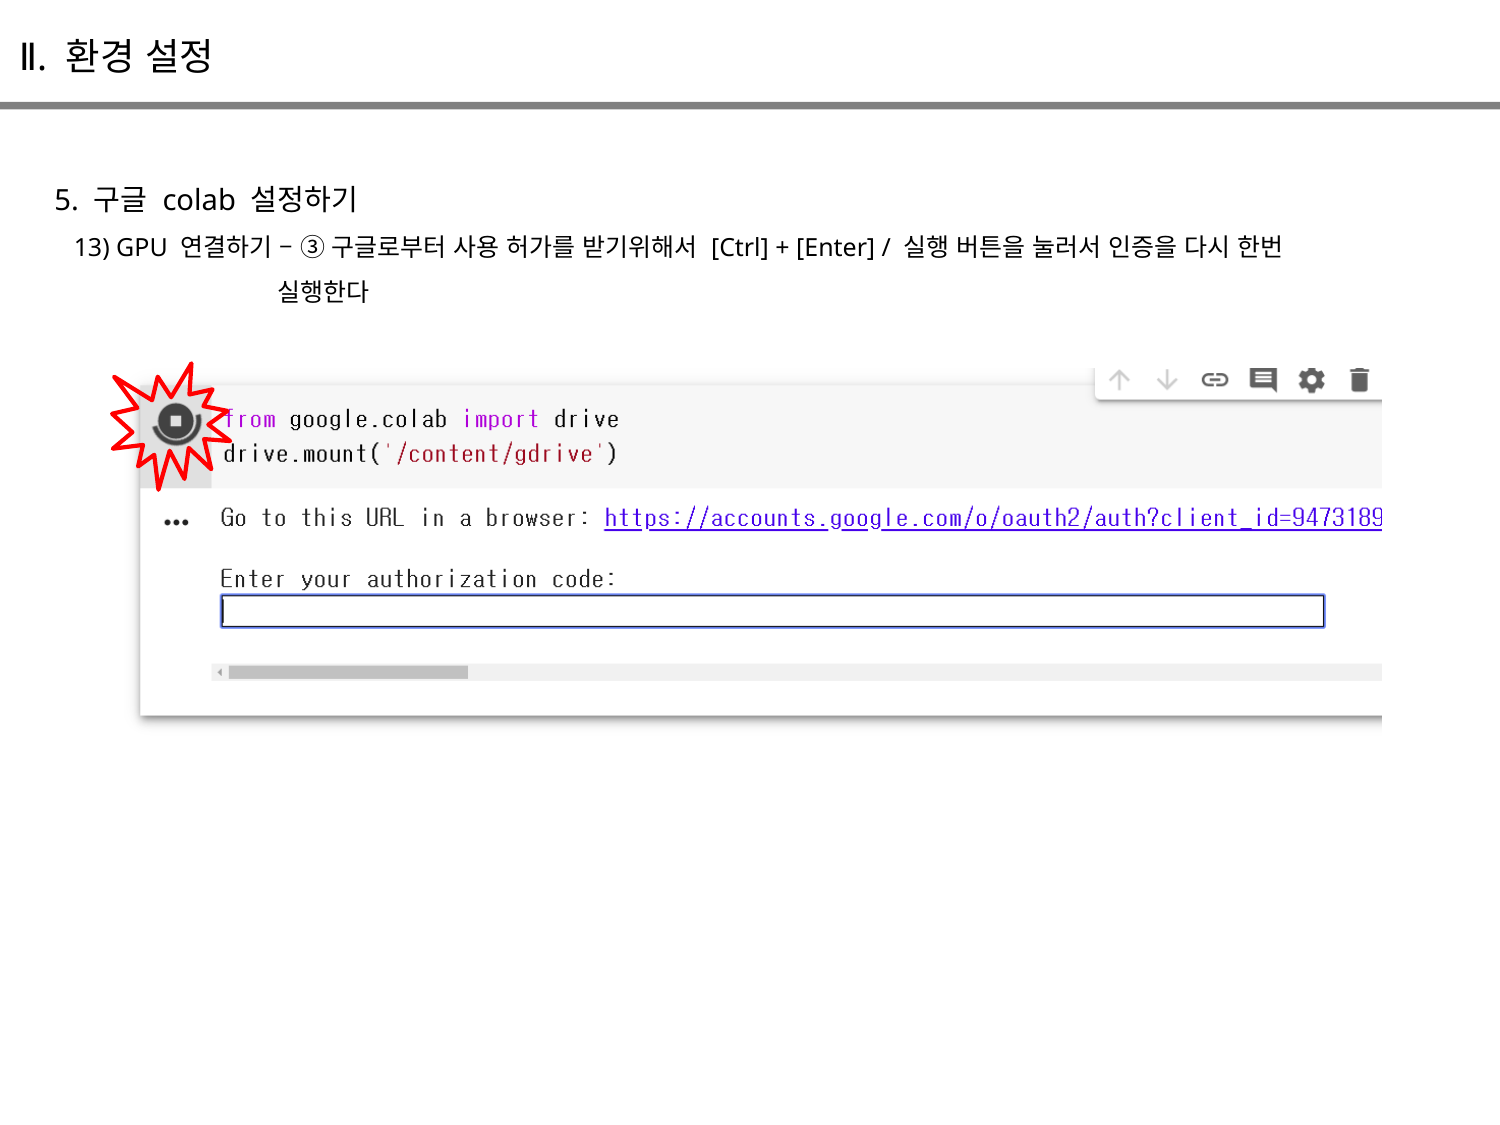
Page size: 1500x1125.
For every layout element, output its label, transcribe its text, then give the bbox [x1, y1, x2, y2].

text_box [0, 100, 1500, 111]
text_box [111, 363, 1383, 737]
text_box Ⅱ. 환경 설정 [3, 25, 285, 86]
text_box 5. 구글 colab 설정하기 13) GPU 연결하기 – ③ 구글로부터 사용 허가를 받기위해서 [Ctrl] + [Enter] / 실행 버튼을 눌러서 인증을 다시 한번 실행한다 [39, 156, 1424, 314]
